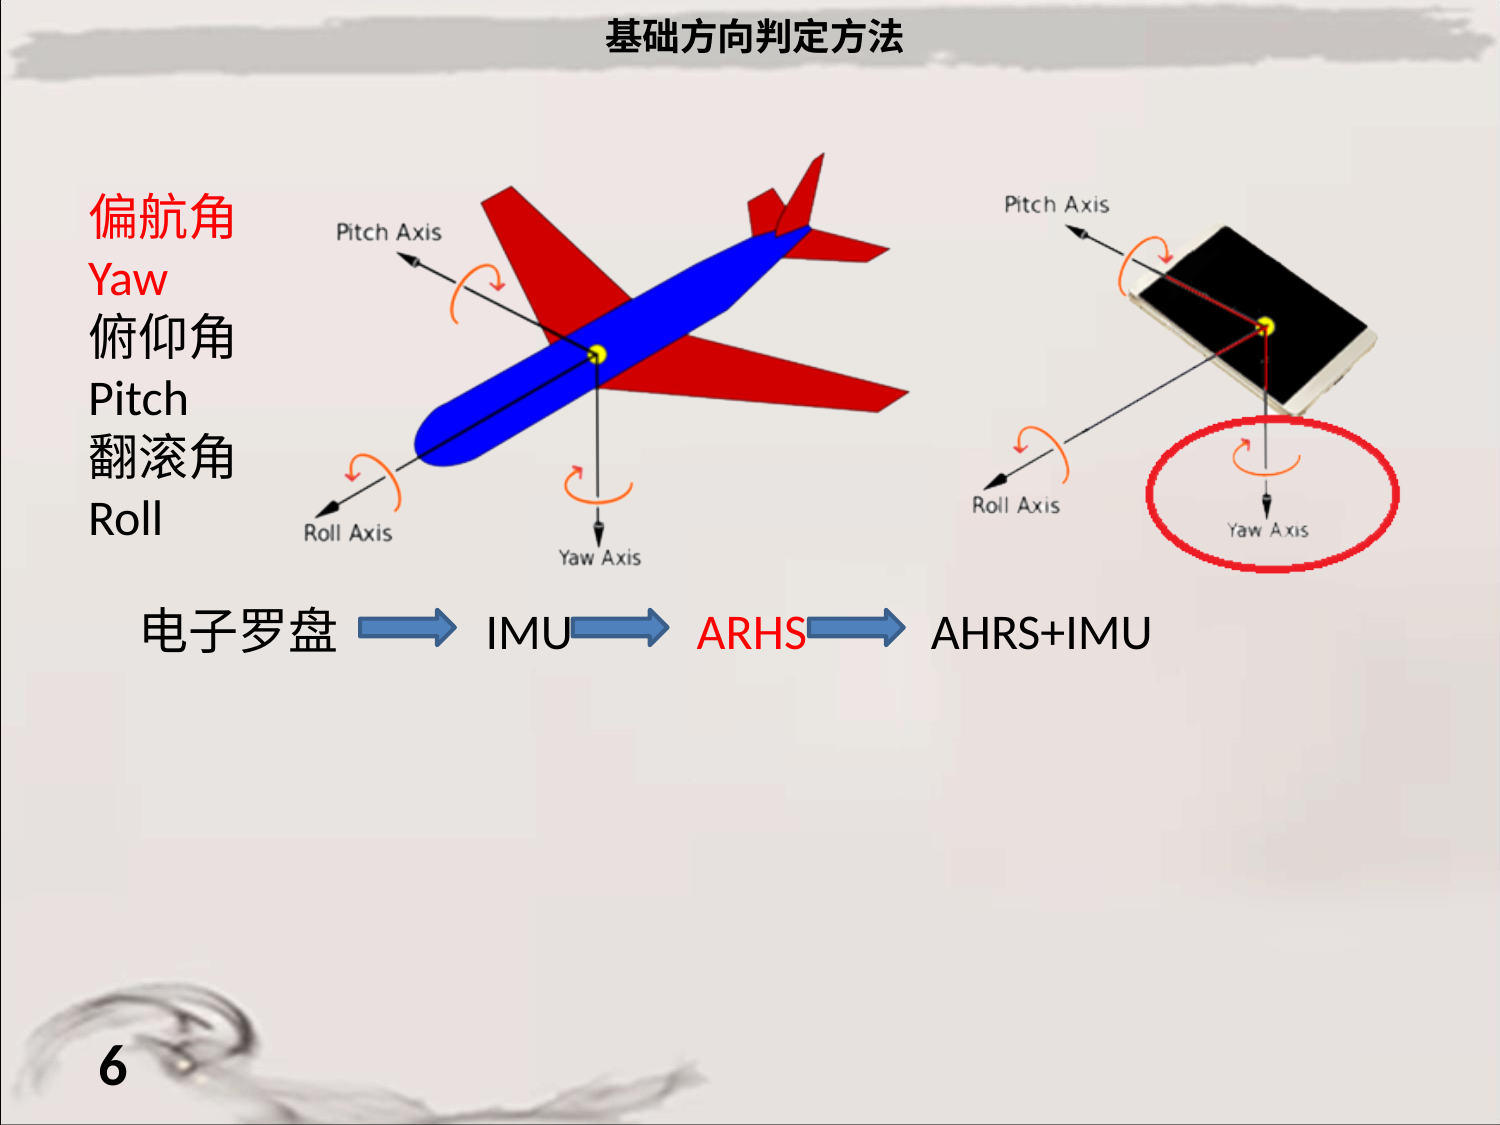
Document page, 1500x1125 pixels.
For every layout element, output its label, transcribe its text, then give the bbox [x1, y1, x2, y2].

text_box [570, 607, 670, 648]
text_box [358, 607, 457, 648]
text_box 偏航角Yaw 俯仰角Pitch 翻滚角Roll [73, 177, 261, 553]
text_box [806, 607, 906, 648]
text_box 基础方向判定方法 [590, 5, 969, 66]
text_box 6 [83, 1020, 172, 1105]
picture [0, 0, 1500, 1125]
